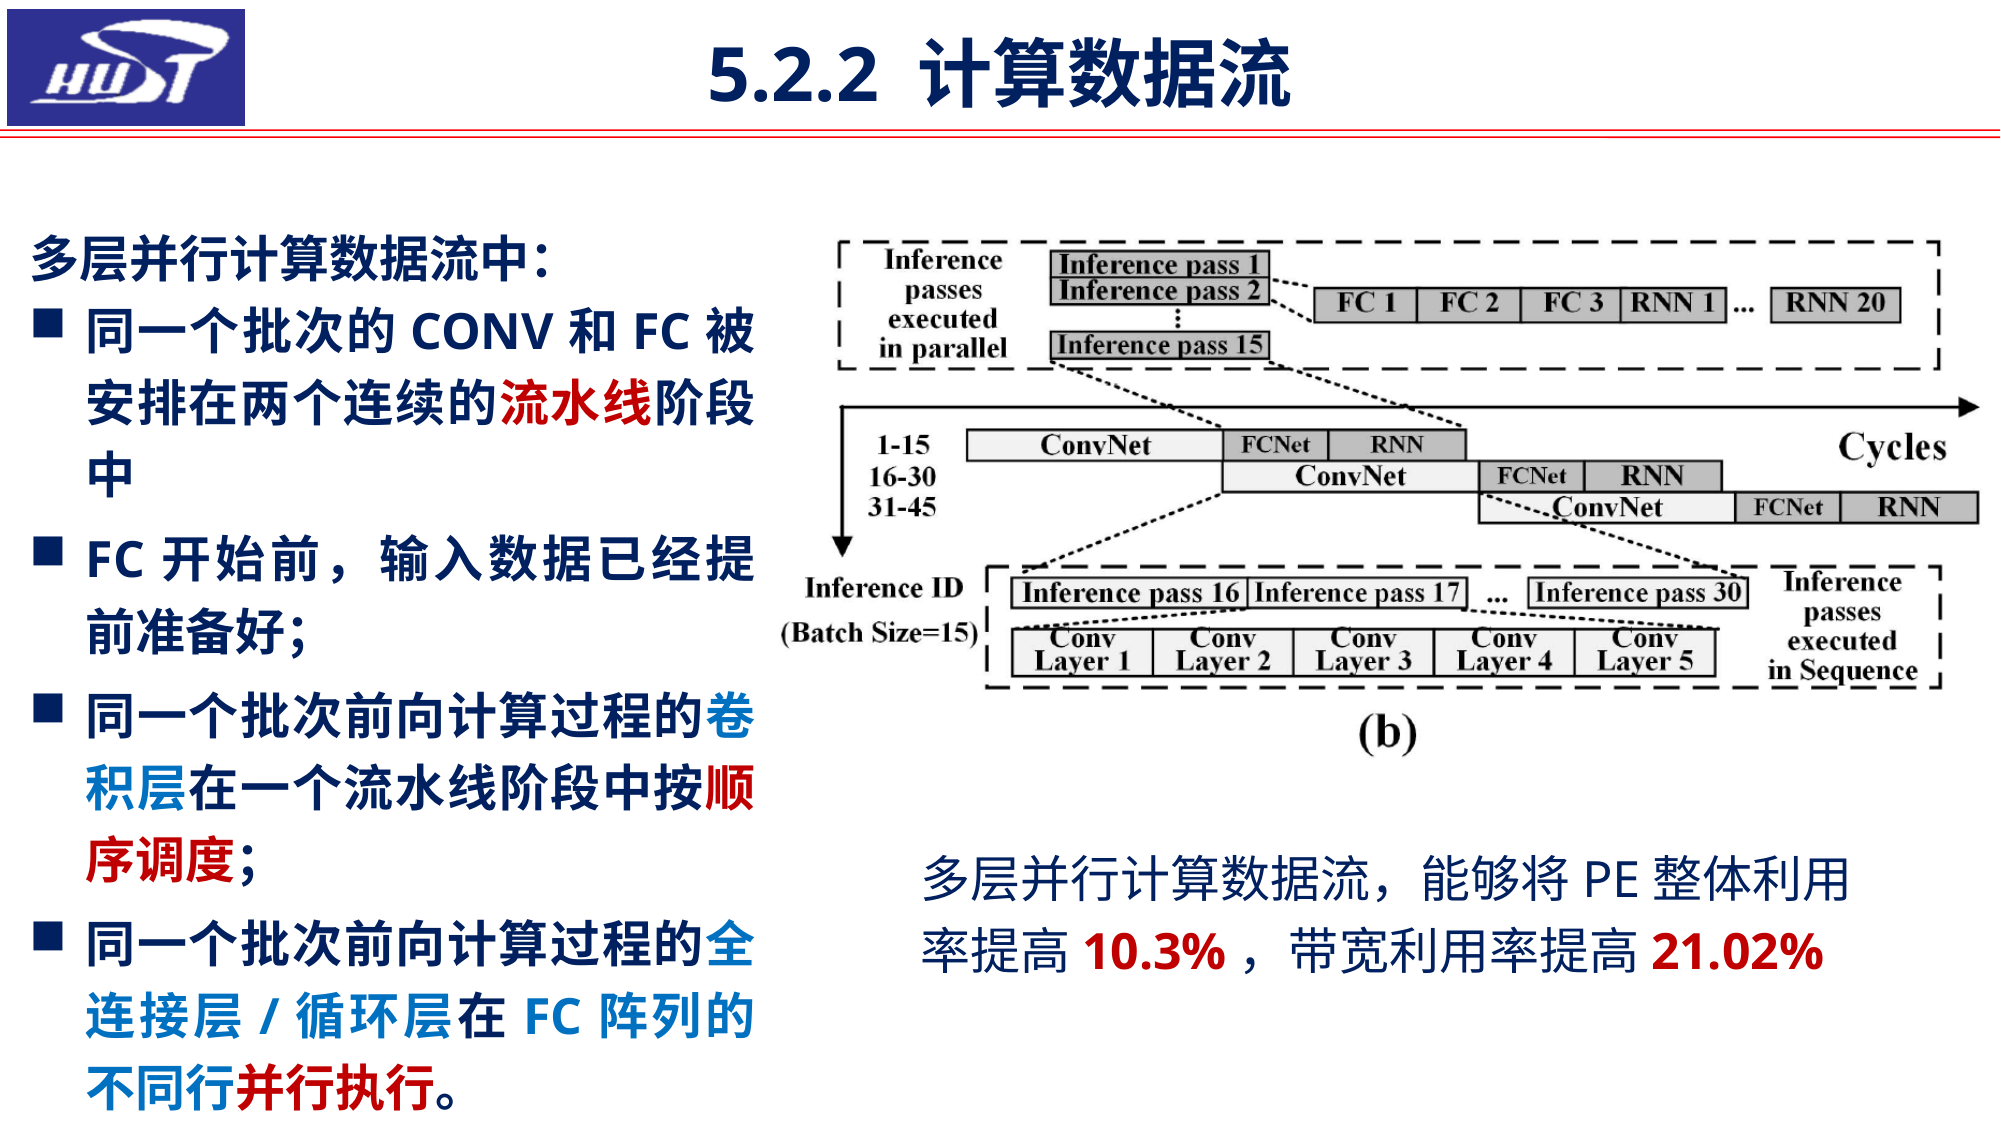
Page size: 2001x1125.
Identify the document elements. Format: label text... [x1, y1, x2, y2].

text_box 5.2.2 计算数据流 [0, 19, 2000, 124]
text_box 多层并行计算数据流中： 同一个批次的CONV和FC被安排在两个连续的流水线阶段中 FC开始前，输入数据已经提前准备好； 同一个批次前向计算过程的卷积层在一个流水线阶段中按顺序调度； 同一个批次前向计算过程的全连接层/循环层在FC阵列的不同行并行执行。 [14, 208, 771, 1125]
picture [7, 9, 245, 19]
text_box 多层并行计算数据流，能够将PE整体利用率提高10.3%，带宽利用率提高21.02% [905, 827, 1906, 987]
picture [775, 231, 1995, 766]
